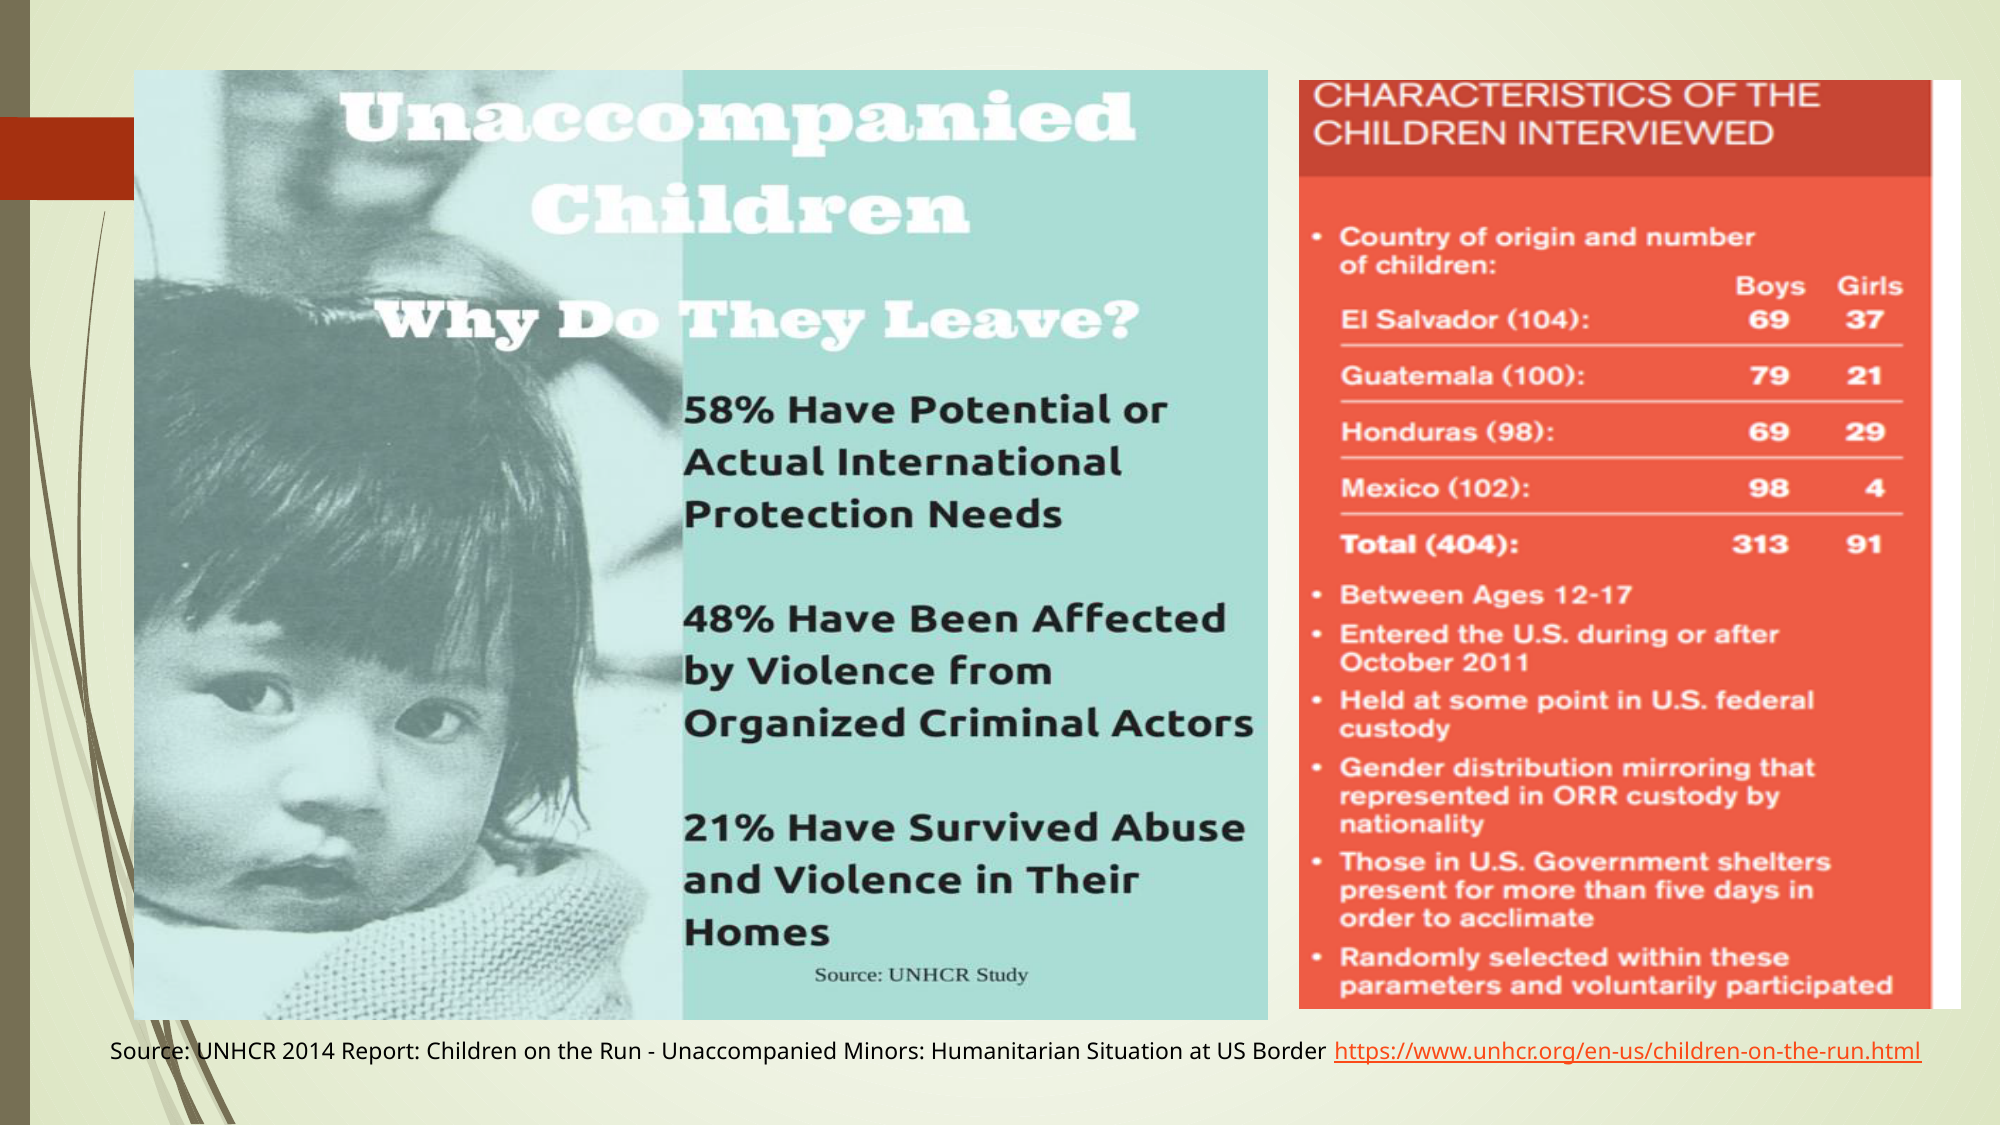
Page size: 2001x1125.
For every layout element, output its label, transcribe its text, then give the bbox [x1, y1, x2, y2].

text_box Source: UNHCR 2014 Report: Children on the Run - Unaccompanied Minors: Humanitarian Situation at US Border https://www.unhcr.org/en-us/children-on-the-run.html [60, 1019, 1978, 1081]
picture [134, 70, 1269, 1020]
picture [1298, 80, 1961, 1010]
